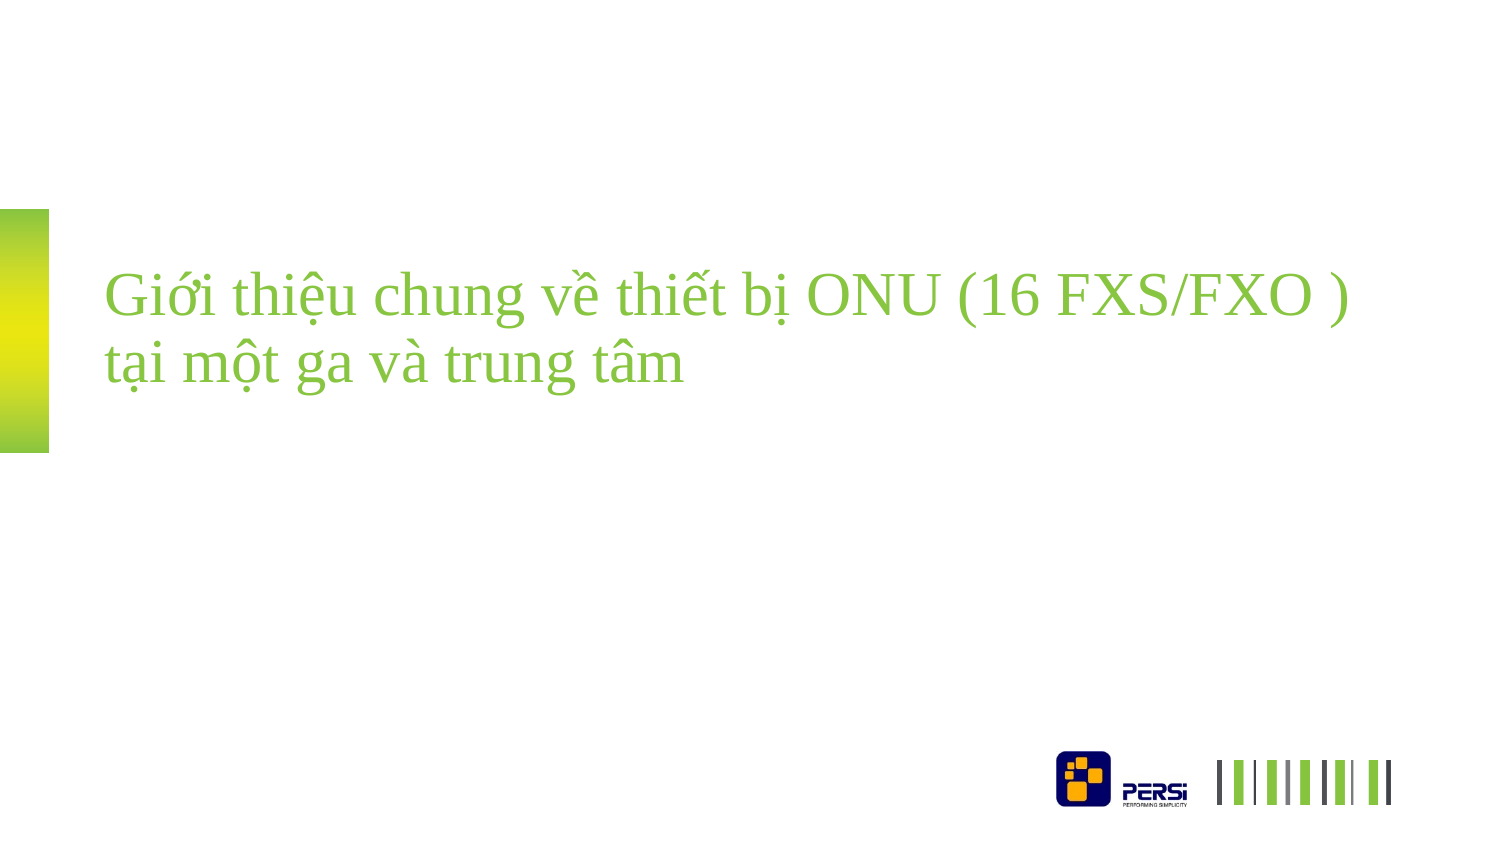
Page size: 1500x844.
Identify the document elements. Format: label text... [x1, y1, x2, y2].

picture [1217, 760, 1391, 805]
picture [0, 209, 49, 453]
title Giới thiệu chung về thiết bị ONU (16 FXS/FXO ) tại một ga và trung tâm [89, 253, 1388, 409]
picture [1056, 751, 1187, 807]
